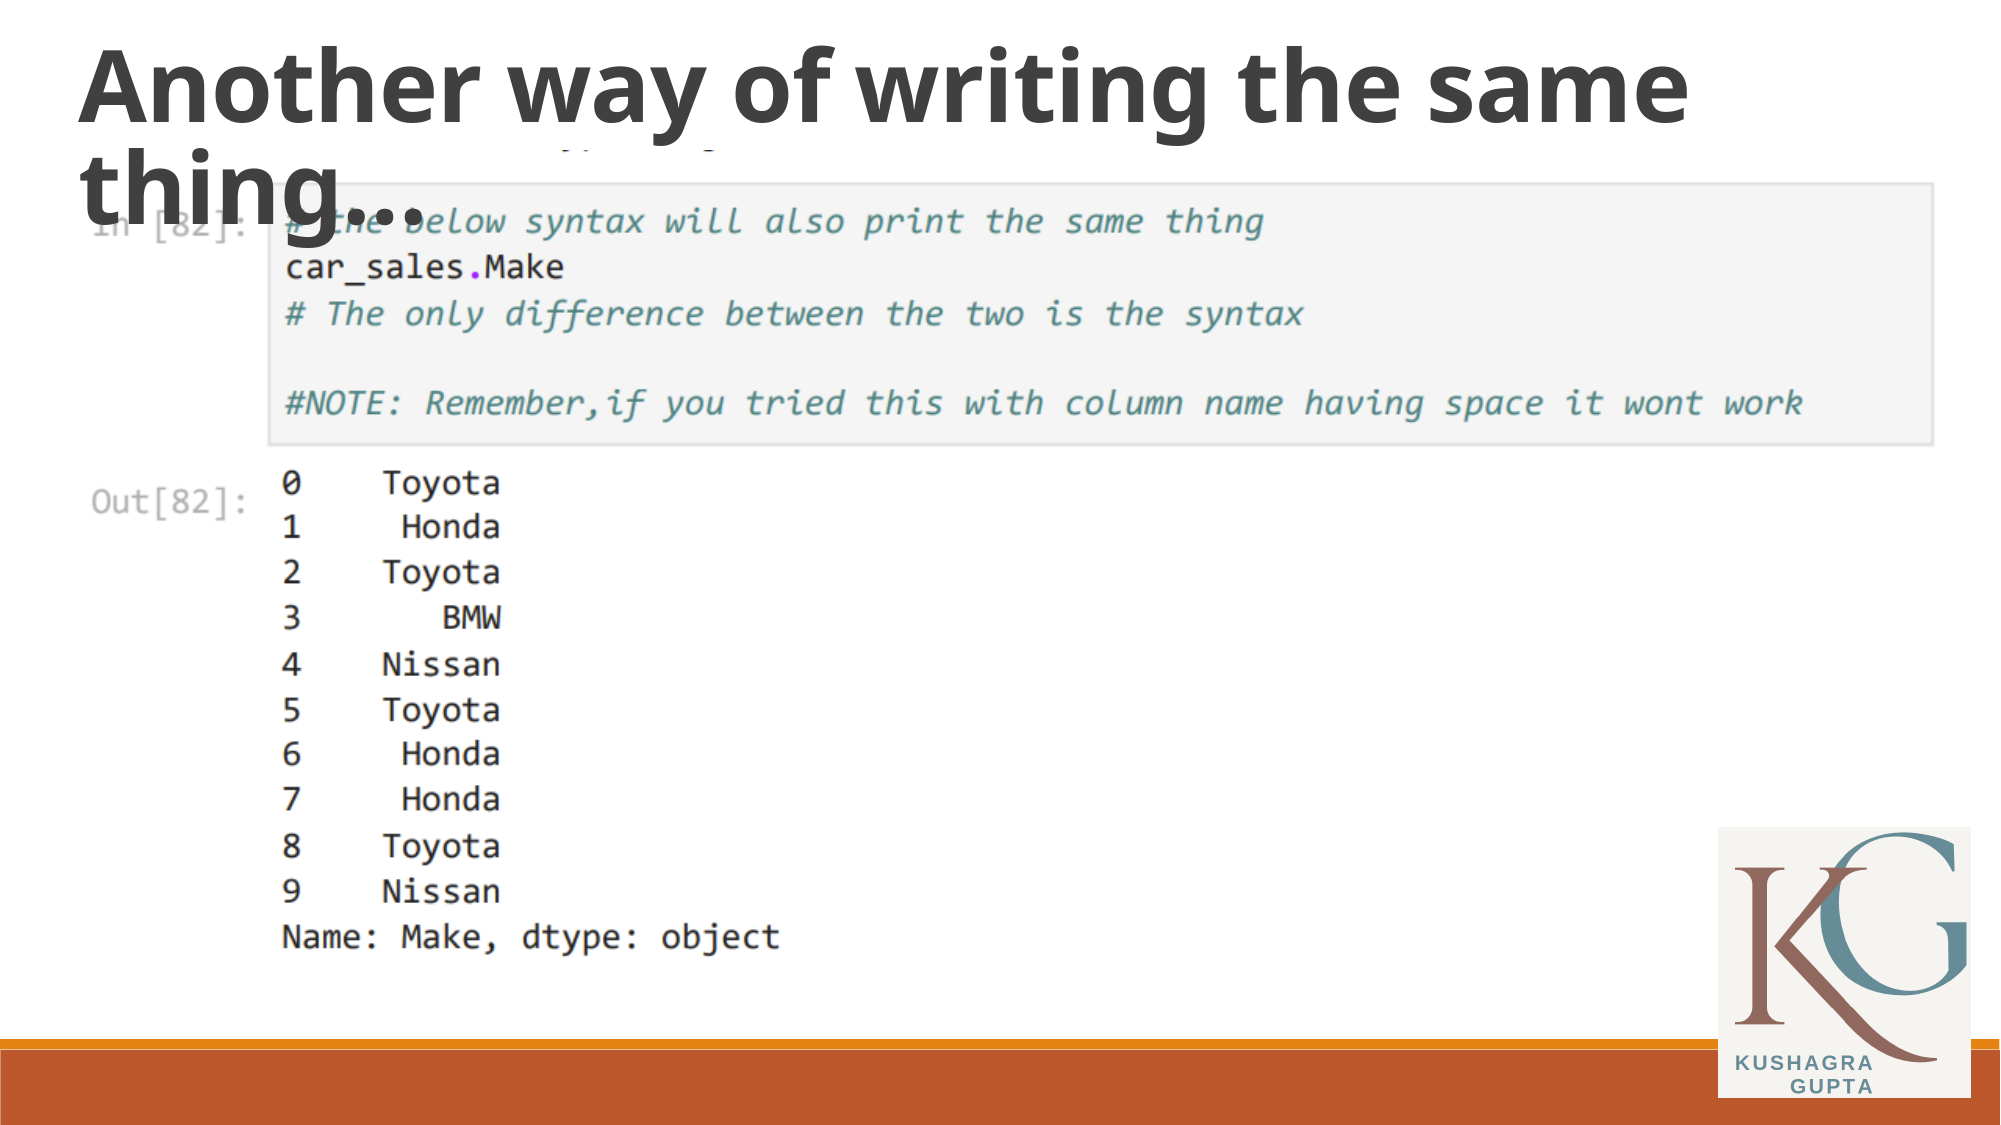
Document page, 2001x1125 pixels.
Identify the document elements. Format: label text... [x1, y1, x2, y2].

text_box Another way of writing the same thing… [63, 33, 1936, 146]
picture [36, 150, 1971, 1098]
